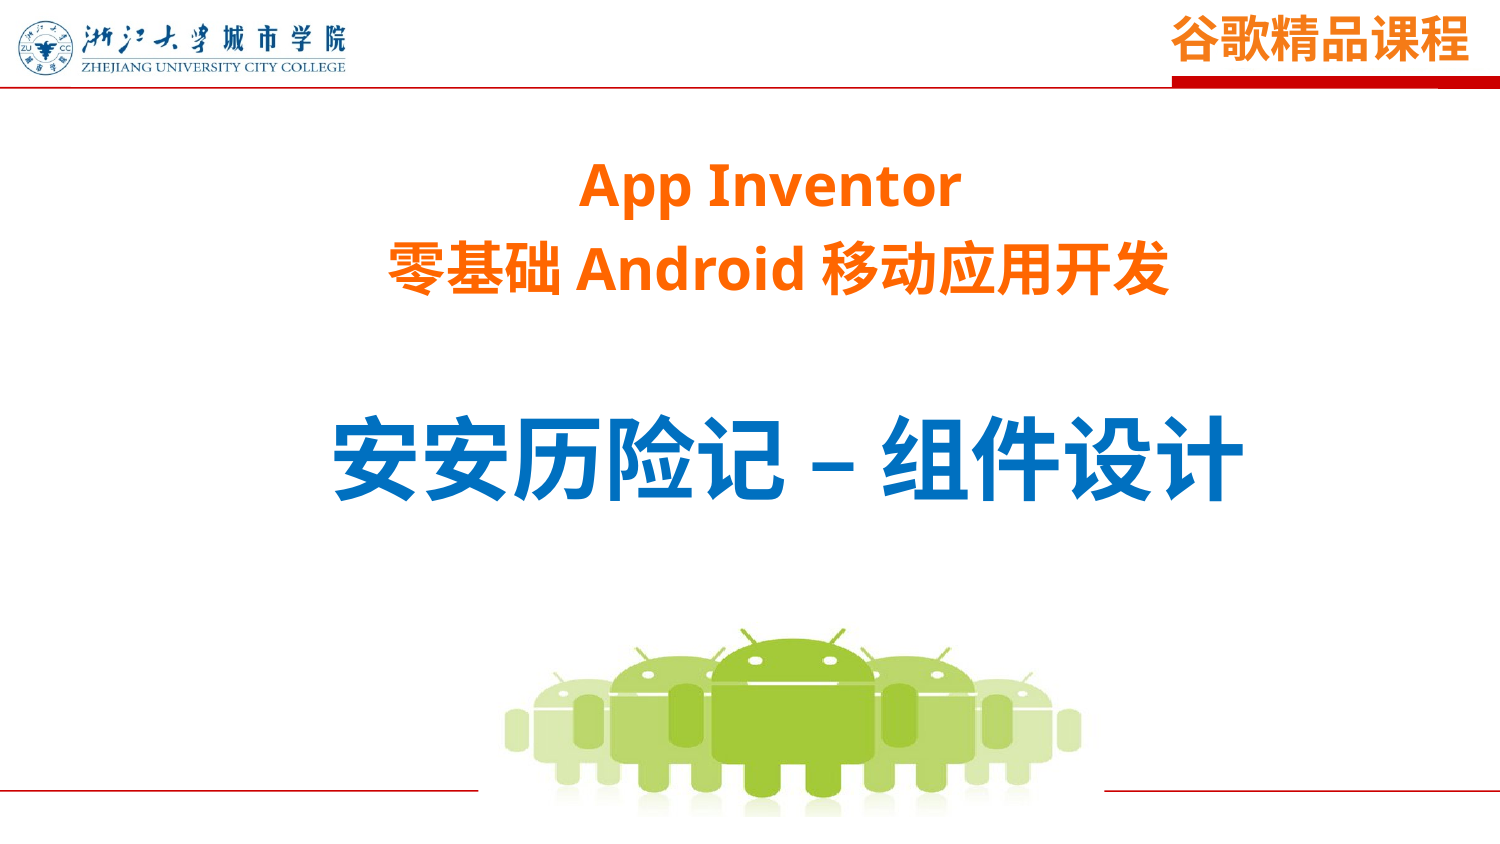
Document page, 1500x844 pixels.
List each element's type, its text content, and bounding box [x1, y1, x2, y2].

text_box App Inventor 零基础Android移动应用开发 [265, 126, 1294, 310]
picture [5, 0, 361, 80]
text_box 安安历险记 – 组件设计 [100, 350, 1476, 476]
picture [478, 586, 1105, 818]
picture [1218, 1, 1500, 68]
text_box 谷歌精品课程 [1139, 0, 1219, 75]
